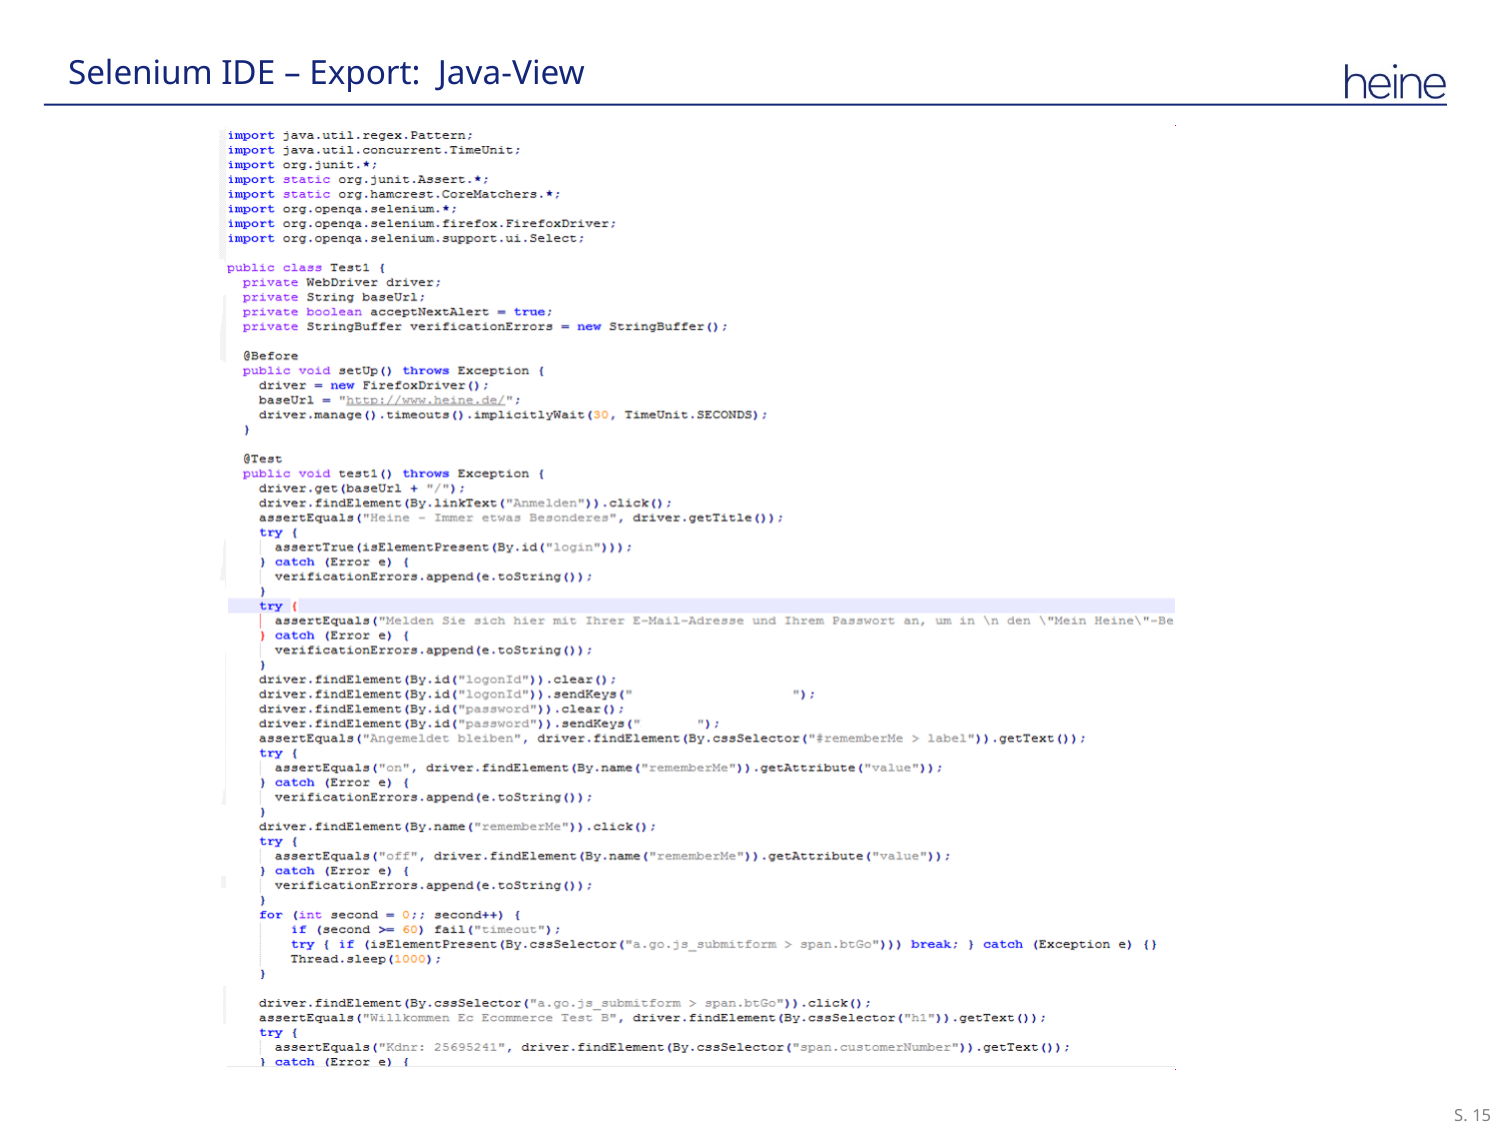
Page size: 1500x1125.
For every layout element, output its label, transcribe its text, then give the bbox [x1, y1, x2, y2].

title Selenium IDE – Export: Java-View [53, 42, 1404, 100]
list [218, 125, 1176, 1070]
picture [1340, 61, 1447, 101]
